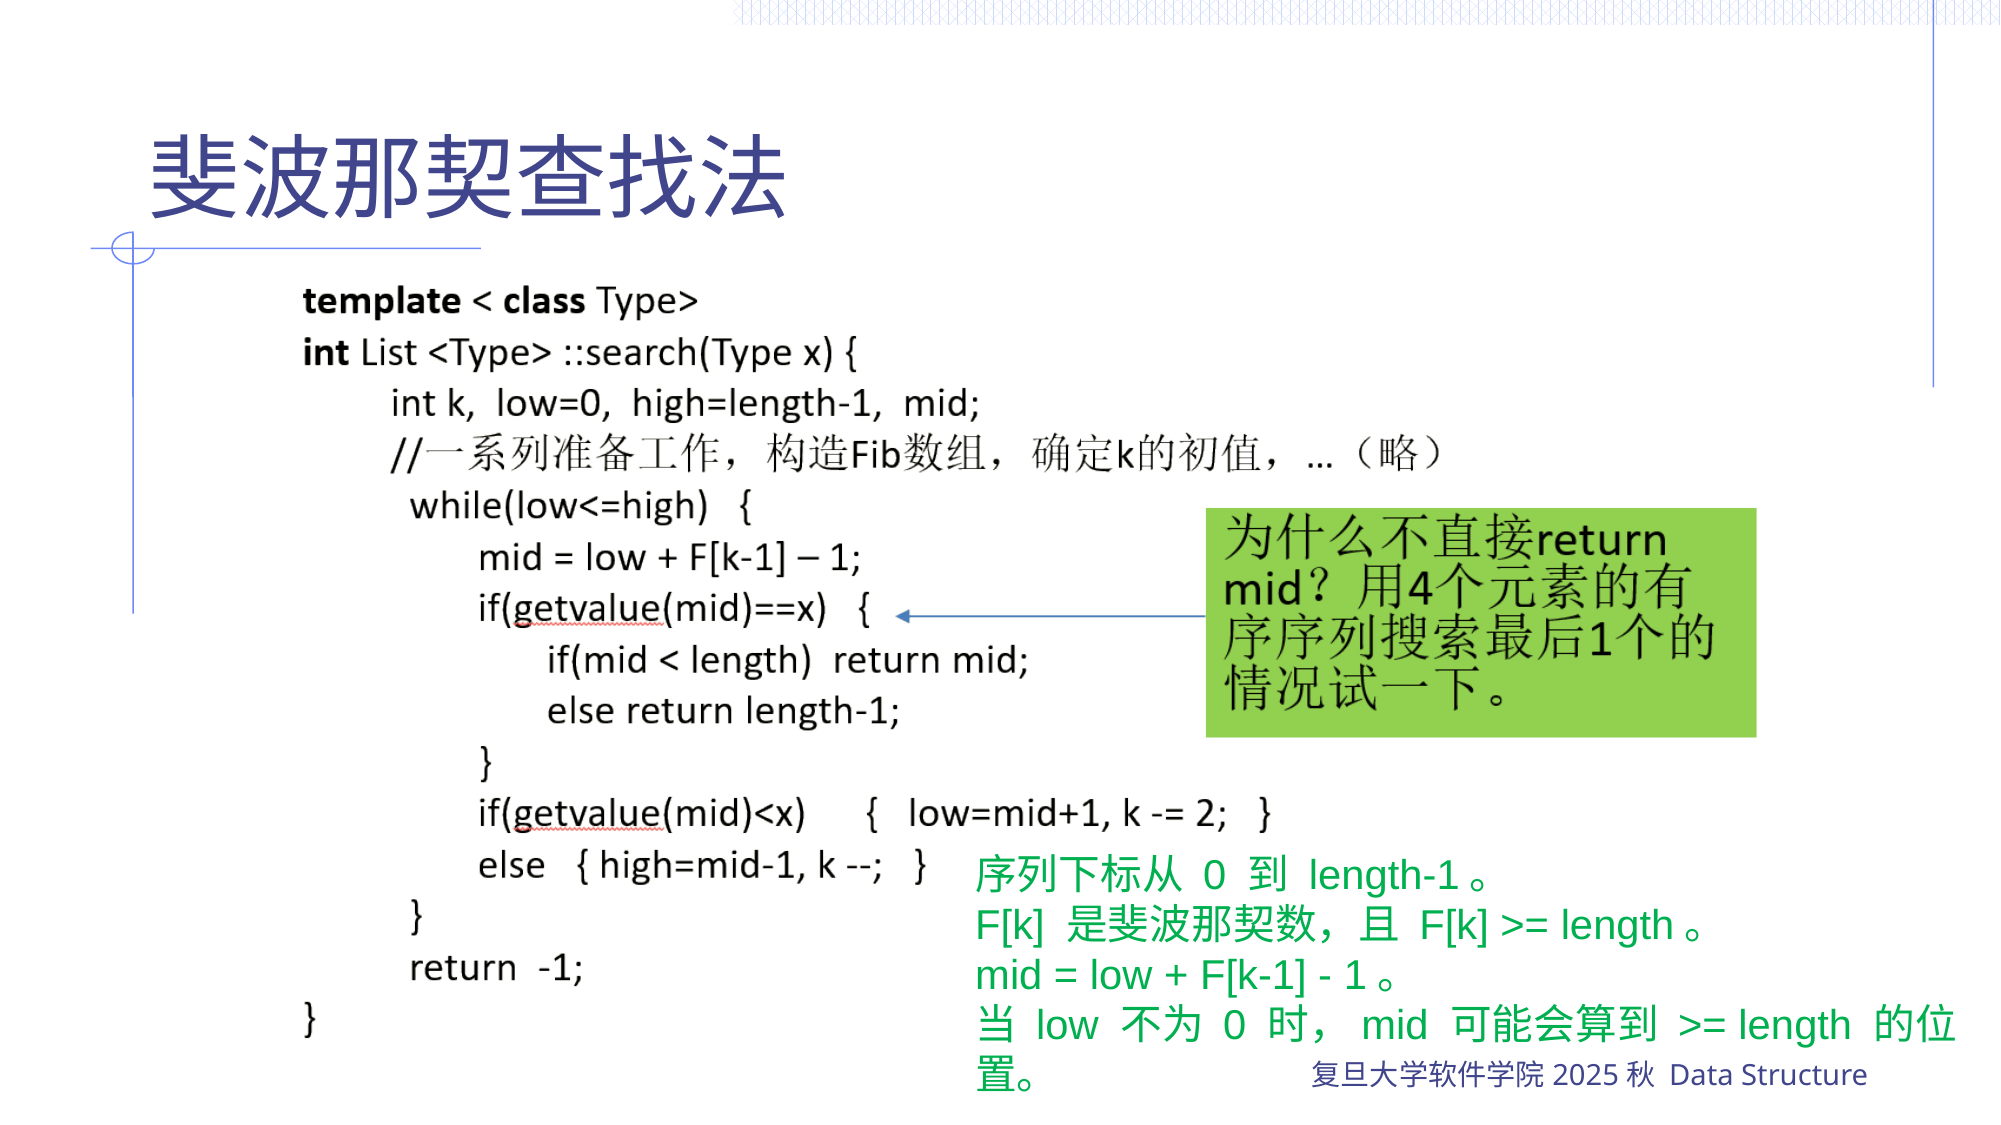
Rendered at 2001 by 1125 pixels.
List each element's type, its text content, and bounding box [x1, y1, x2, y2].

text_box 序列下标从 0 到 length-1。 F[k] 是斐波那契数，且 F[k] >= length。 mid = low + F[k-1] - 1。 当 low 不为 0 时，mid 可能会算到 >= length 的位置。 [960, 840, 2000, 1106]
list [275, 237, 1791, 1063]
title 斐波那契查找法 [133, 50, 1834, 238]
